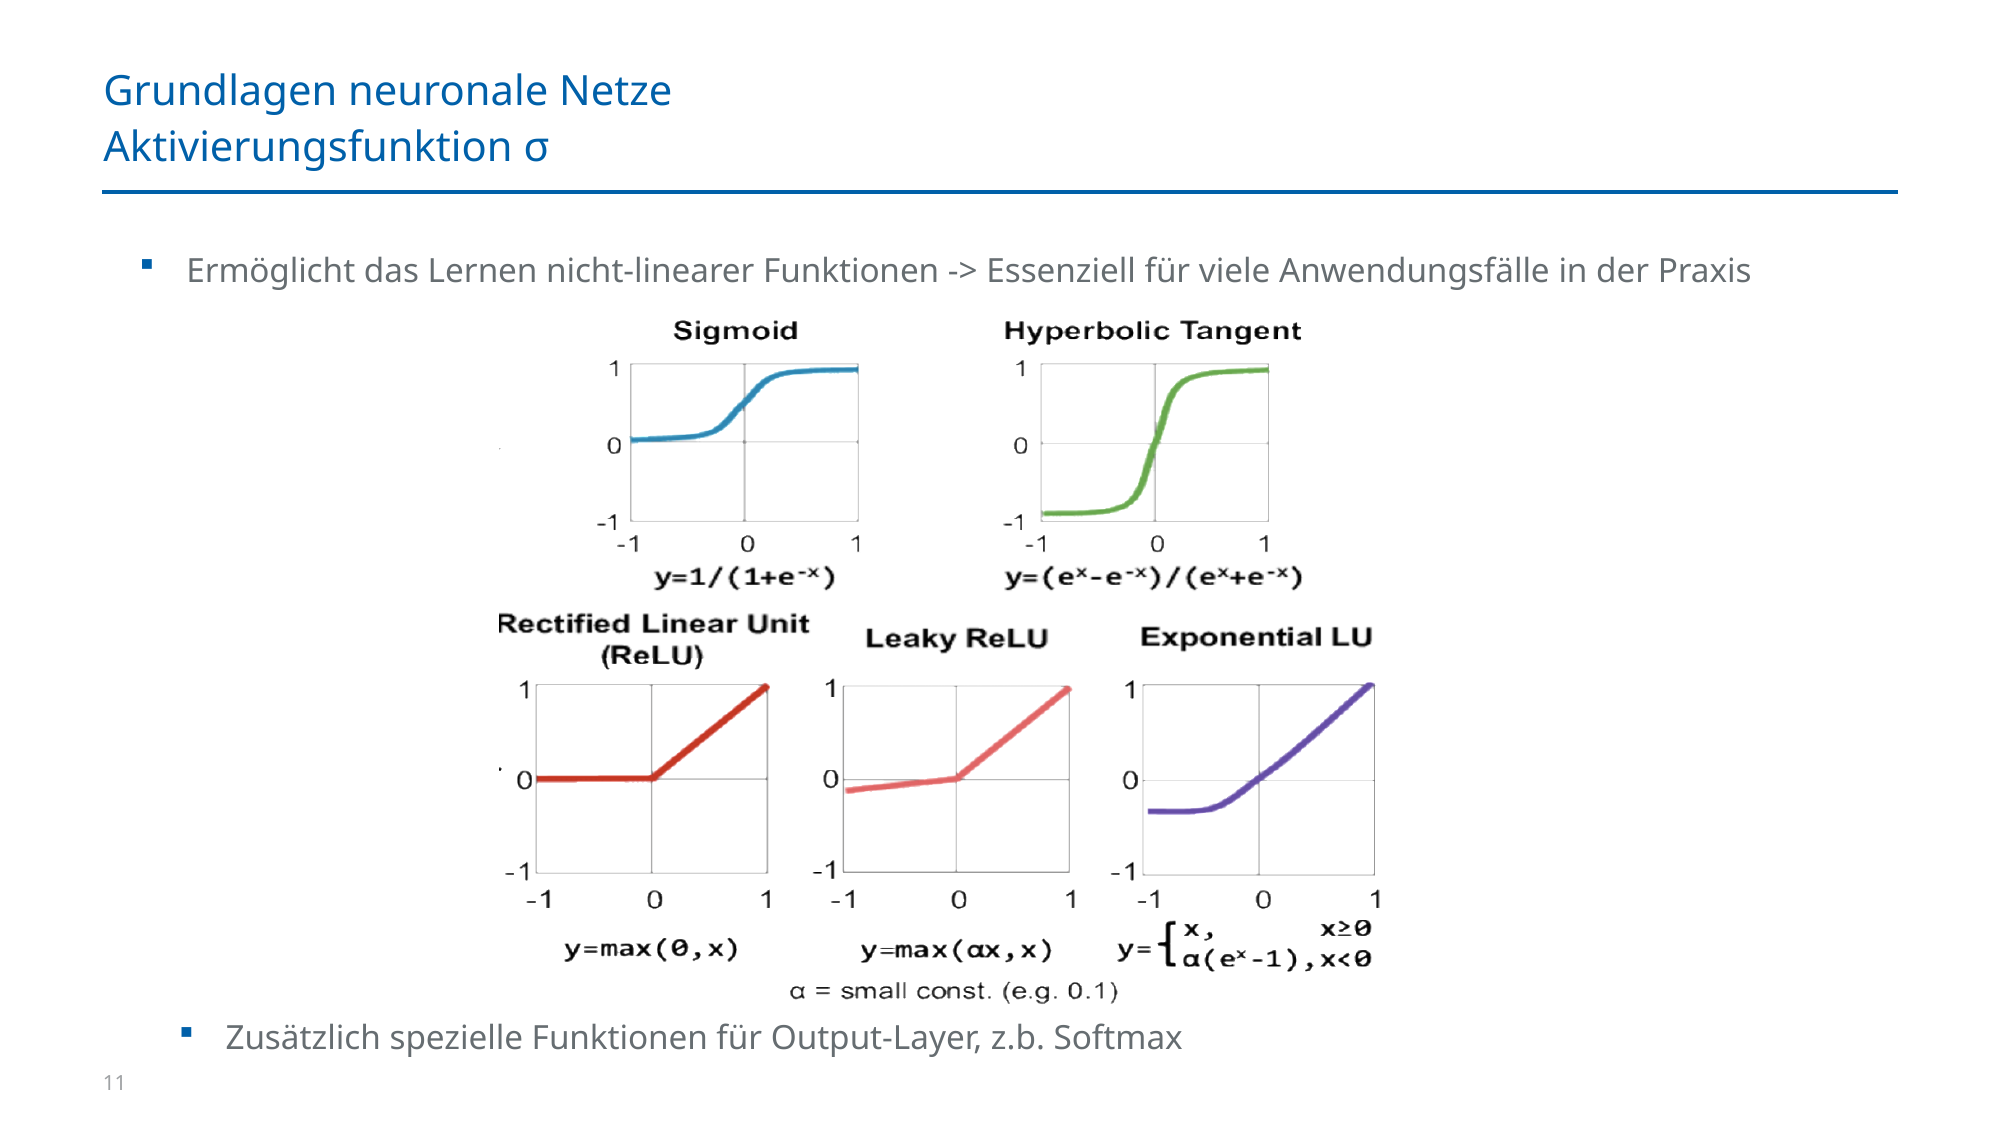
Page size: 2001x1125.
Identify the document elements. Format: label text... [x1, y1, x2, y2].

text_box Zusätzlich spezielle Funktionen für Output-Layer, z.b. Softmax [164, 1009, 1200, 1064]
text_box Ermöglicht das Lernen nicht-linearer Funktionen -> Essenziell für viele Anwendungsfälle in der Praxis [124, 241, 1769, 297]
list Aktivierungsfunktion σ [103, 116, 1898, 173]
slide_number 11 [102, 1065, 182, 1089]
picture [499, 309, 1395, 1009]
title Grundlagen neuronale Netze [103, 60, 1898, 116]
